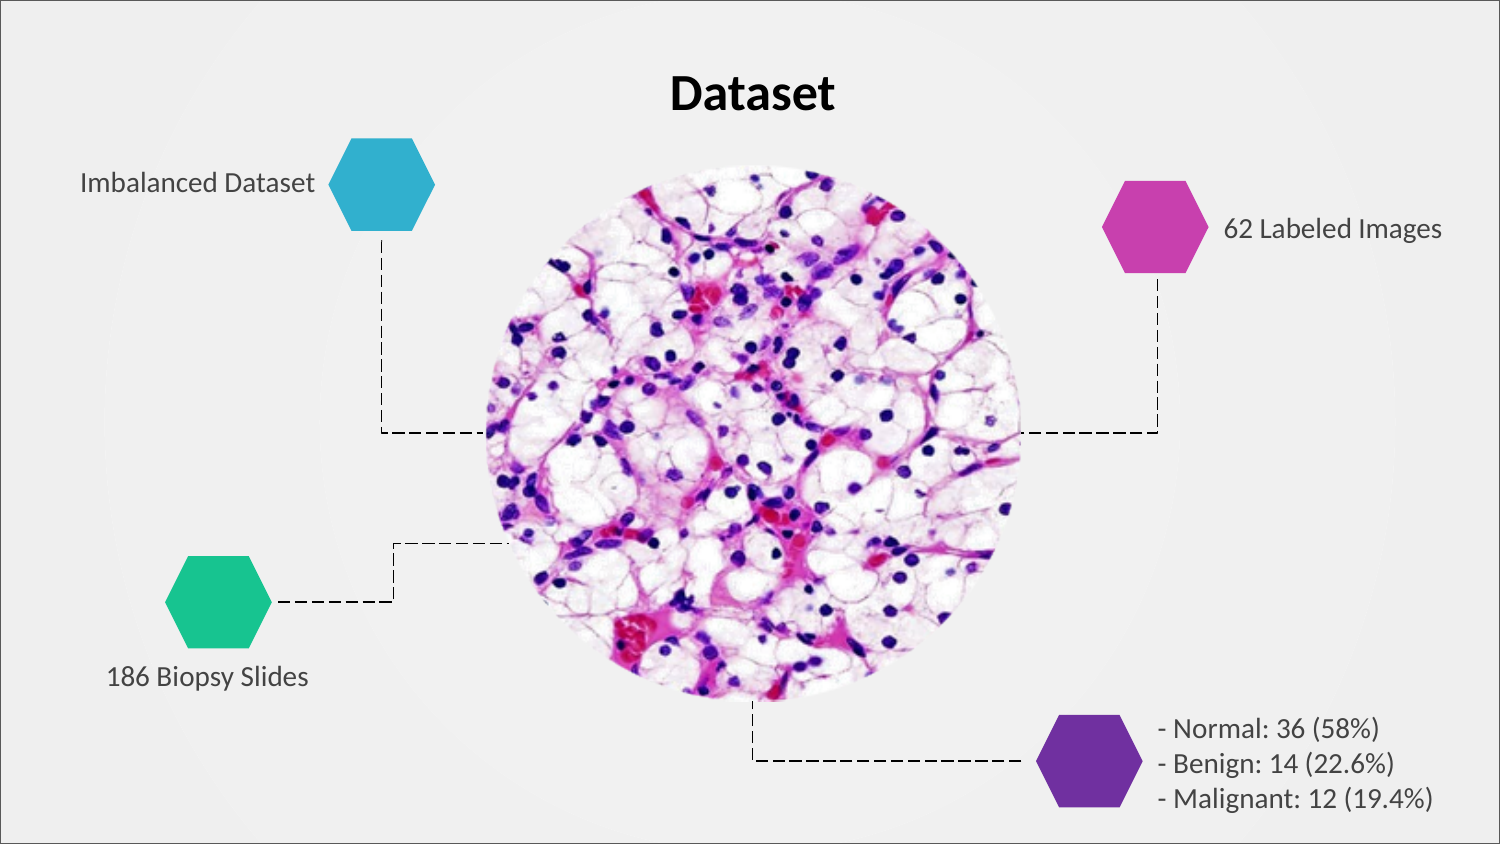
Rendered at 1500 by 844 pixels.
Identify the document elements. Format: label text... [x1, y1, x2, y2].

text_box 186 Biopsy Slides [90, 642, 326, 735]
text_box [1012, 287, 1167, 425]
text_box - Normal: 36 (58%) - Benign: 14 (22.6%) - Malignant: 12 (19.4%) [1142, 694, 1500, 843]
text_box Imbalanced Dataset [65, 148, 343, 242]
text_box [1036, 714, 1143, 808]
text_box [165, 556, 272, 642]
text_box [343, 138, 436, 231]
text_box [1101, 180, 1209, 274]
picture [483, 164, 1022, 702]
text_box Dataset [426, 42, 1079, 181]
text_box 62 Labeled Images [1208, 194, 1500, 255]
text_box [277, 543, 510, 603]
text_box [336, 286, 529, 389]
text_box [752, 701, 1022, 762]
